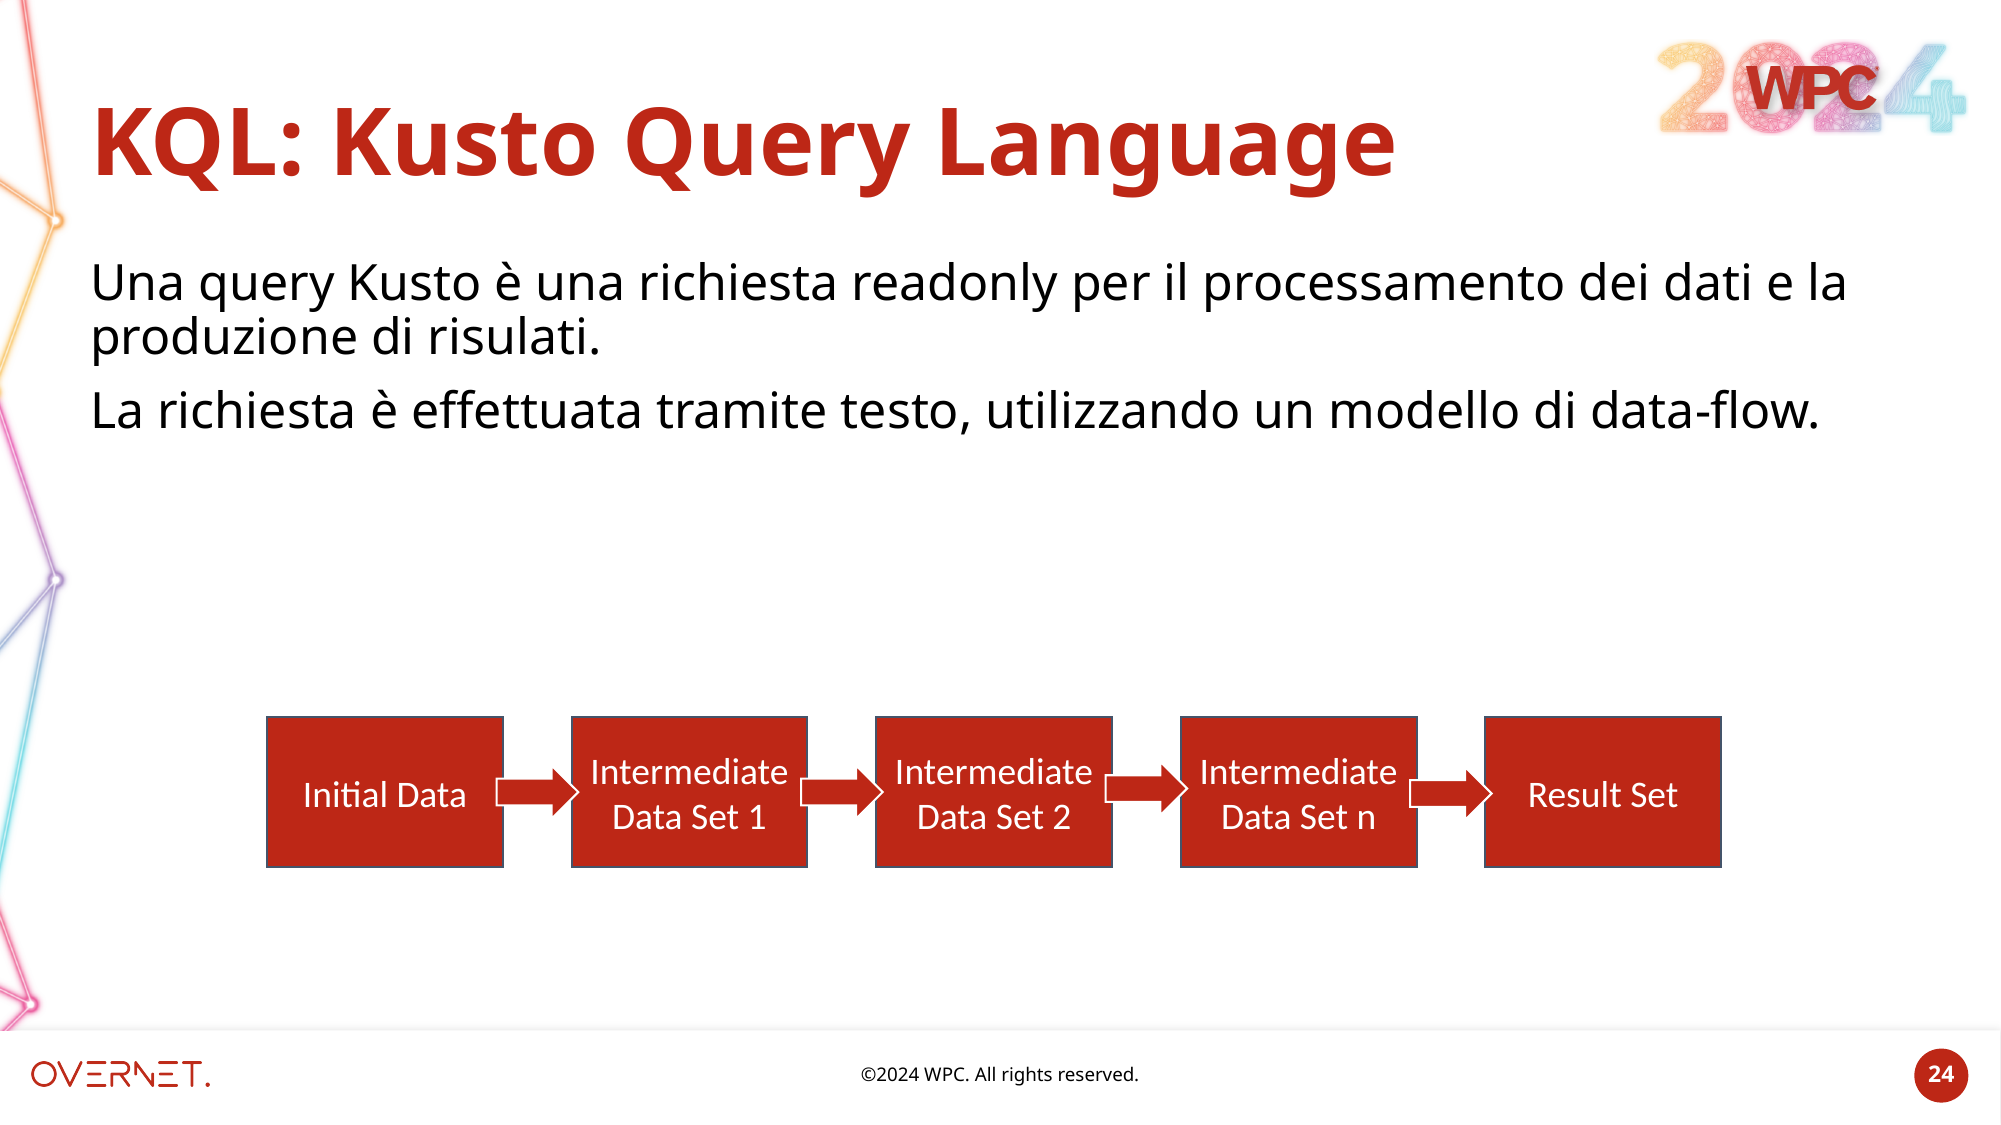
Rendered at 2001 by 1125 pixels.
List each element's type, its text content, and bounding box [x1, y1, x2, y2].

text_box [1104, 759, 1189, 818]
picture [1654, 39, 1969, 136]
title KQL: Kusto Query Language [75, 59, 1660, 230]
text_box Result Set [1484, 716, 1722, 868]
text_box Intermediate Data Set 2 [875, 716, 1113, 868]
text_box Initial Data [266, 716, 504, 868]
picture [0, 0, 75, 1031]
text_box [1409, 764, 1494, 823]
text_box Intermediate Data Set 1 [571, 716, 808, 868]
text_box [800, 762, 885, 822]
picture [31, 1061, 210, 1087]
list Una query Kusto è una richiesta readonly per il processamento dei dati e la produzione di risulati. La richiesta è effettuata tramite testo, utilizzando un modello di data-flow. [75, 249, 1965, 1046]
text_box Intermediate Data Set n [1180, 716, 1418, 868]
text_box [495, 762, 580, 822]
